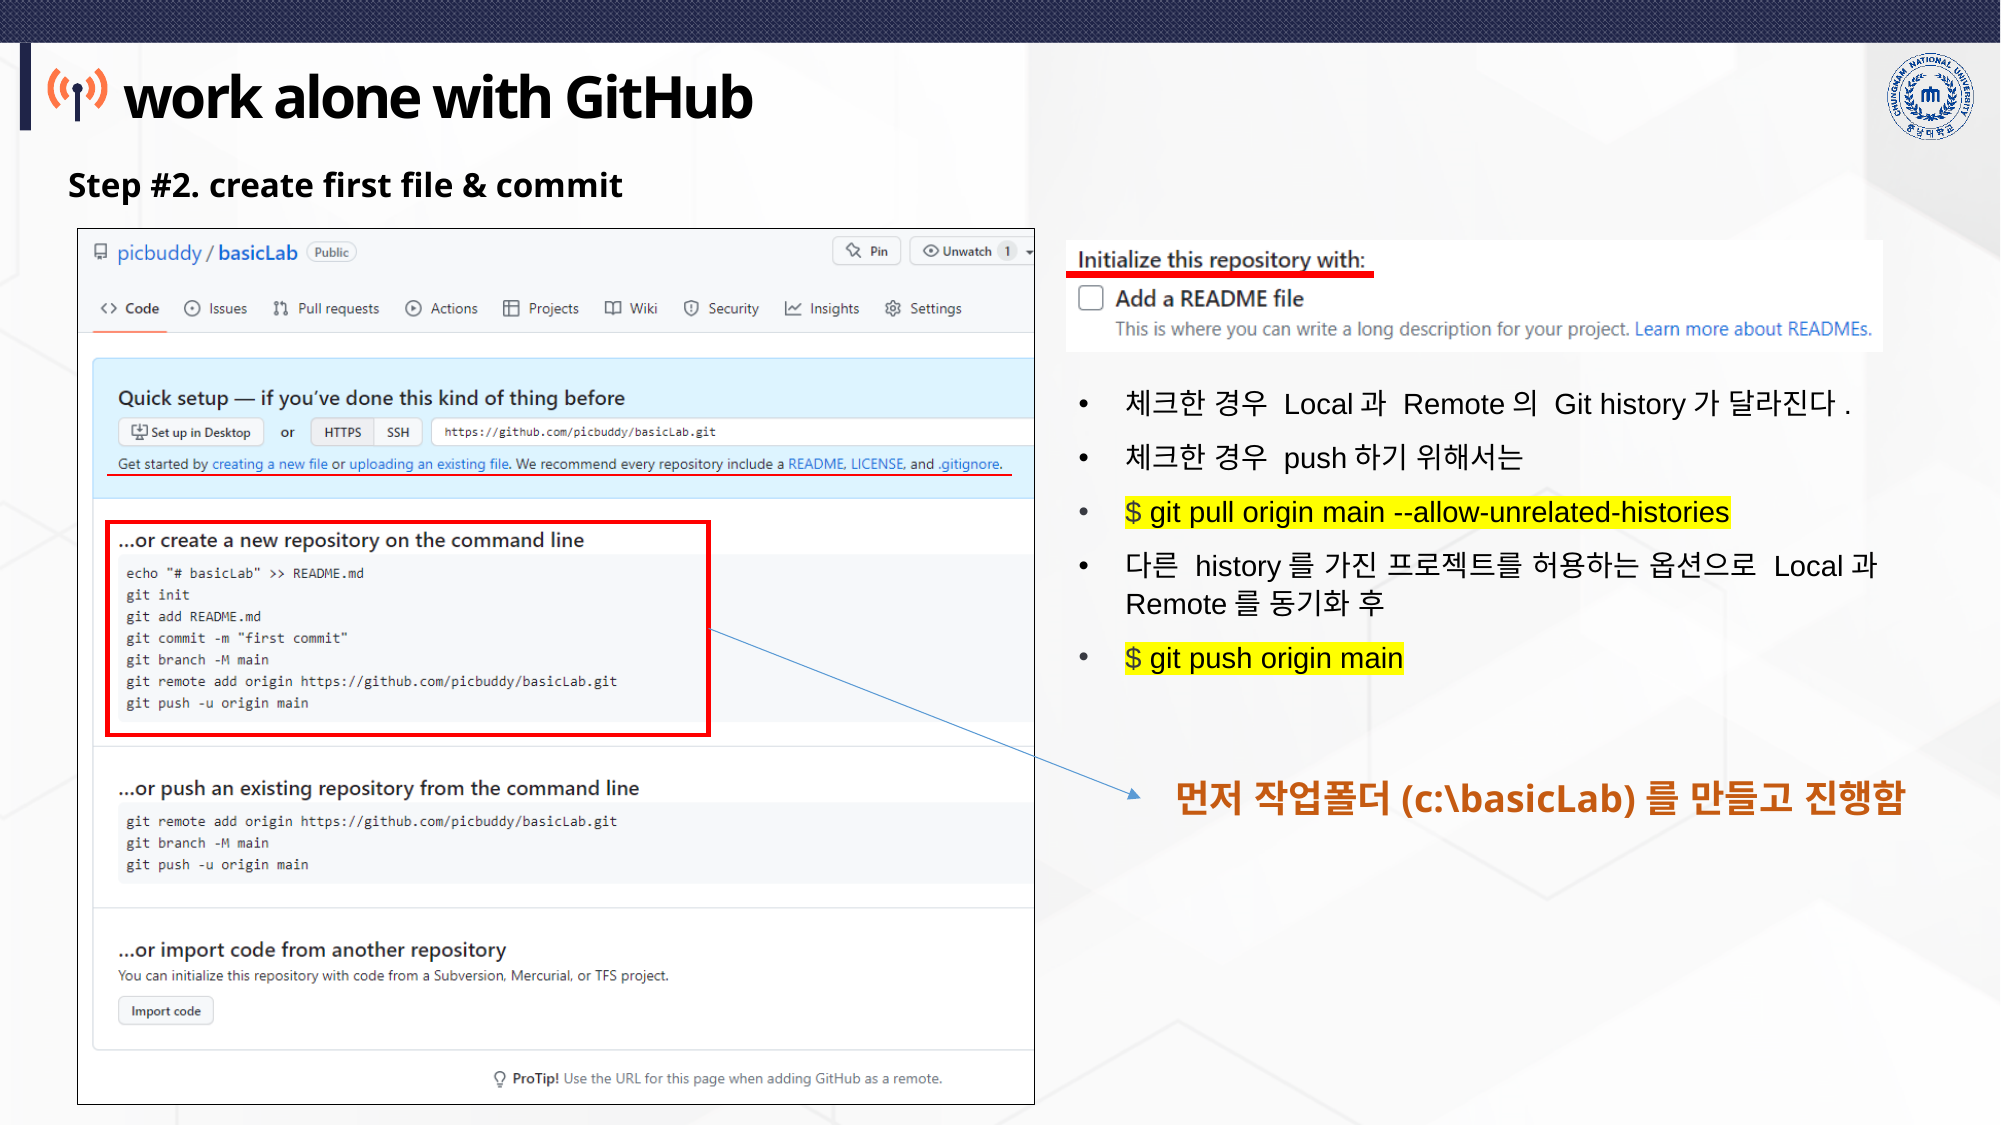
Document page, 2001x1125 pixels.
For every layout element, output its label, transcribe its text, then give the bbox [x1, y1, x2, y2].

text_box 체크한 경우 Local과 Remote의 Git history가 달라진다. 체크한 경우 push하기 위해서는 $ git pull origin main --allow-unrelated-histories 다른 history를 가진 프로젝트를 허용하는 옵션으로 Local과 Remote를 동기화 후 $ git push origin main [1063, 375, 1893, 682]
text_box [19, 42, 32, 131]
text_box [708, 628, 1141, 799]
picture [0, 0, 2001, 1125]
text_box 먼저 작업폴더(c:\basicLab)를 만들고 진행함 [1160, 768, 1923, 828]
text_box Step #2. create first file & commit [53, 156, 640, 212]
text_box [47, 59, 1536, 131]
